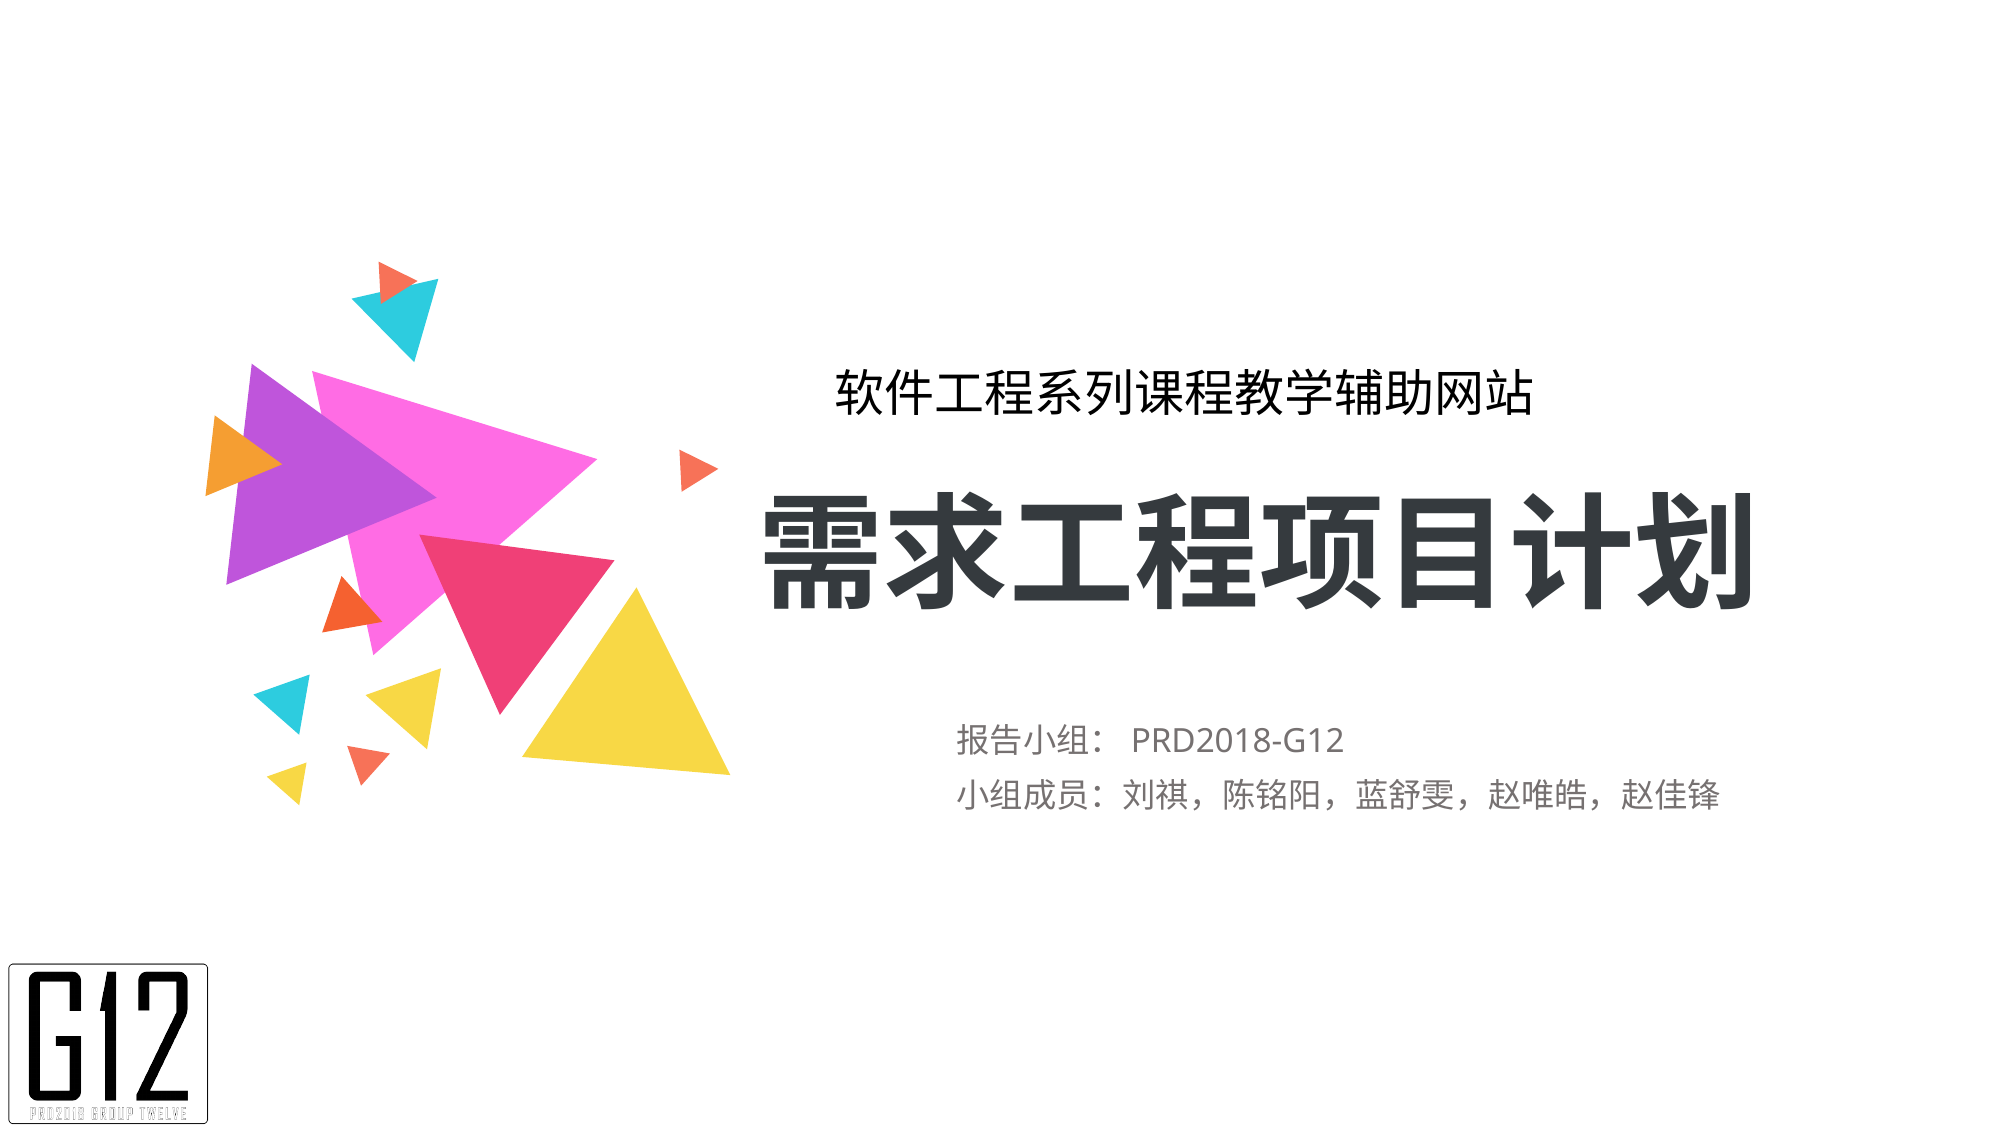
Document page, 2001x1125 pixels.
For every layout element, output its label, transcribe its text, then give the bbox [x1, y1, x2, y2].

text_box [345, 744, 392, 788]
text_box [310, 369, 600, 658]
text_box [678, 447, 721, 494]
text_box [520, 585, 721, 776]
picture [3, 942, 214, 1125]
text_box [349, 277, 440, 365]
text_box [225, 361, 439, 587]
text_box [320, 574, 385, 634]
text_box [264, 760, 308, 808]
text_box [363, 666, 443, 752]
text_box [721, 353, 1965, 785]
text_box [251, 672, 312, 737]
text_box [377, 259, 420, 306]
text_box [204, 413, 285, 498]
text_box 小组成员：刘祺，陈铭阳，蓝舒雯，赵唯皓，赵佳锋 [941, 785, 1935, 822]
text_box [417, 533, 617, 717]
